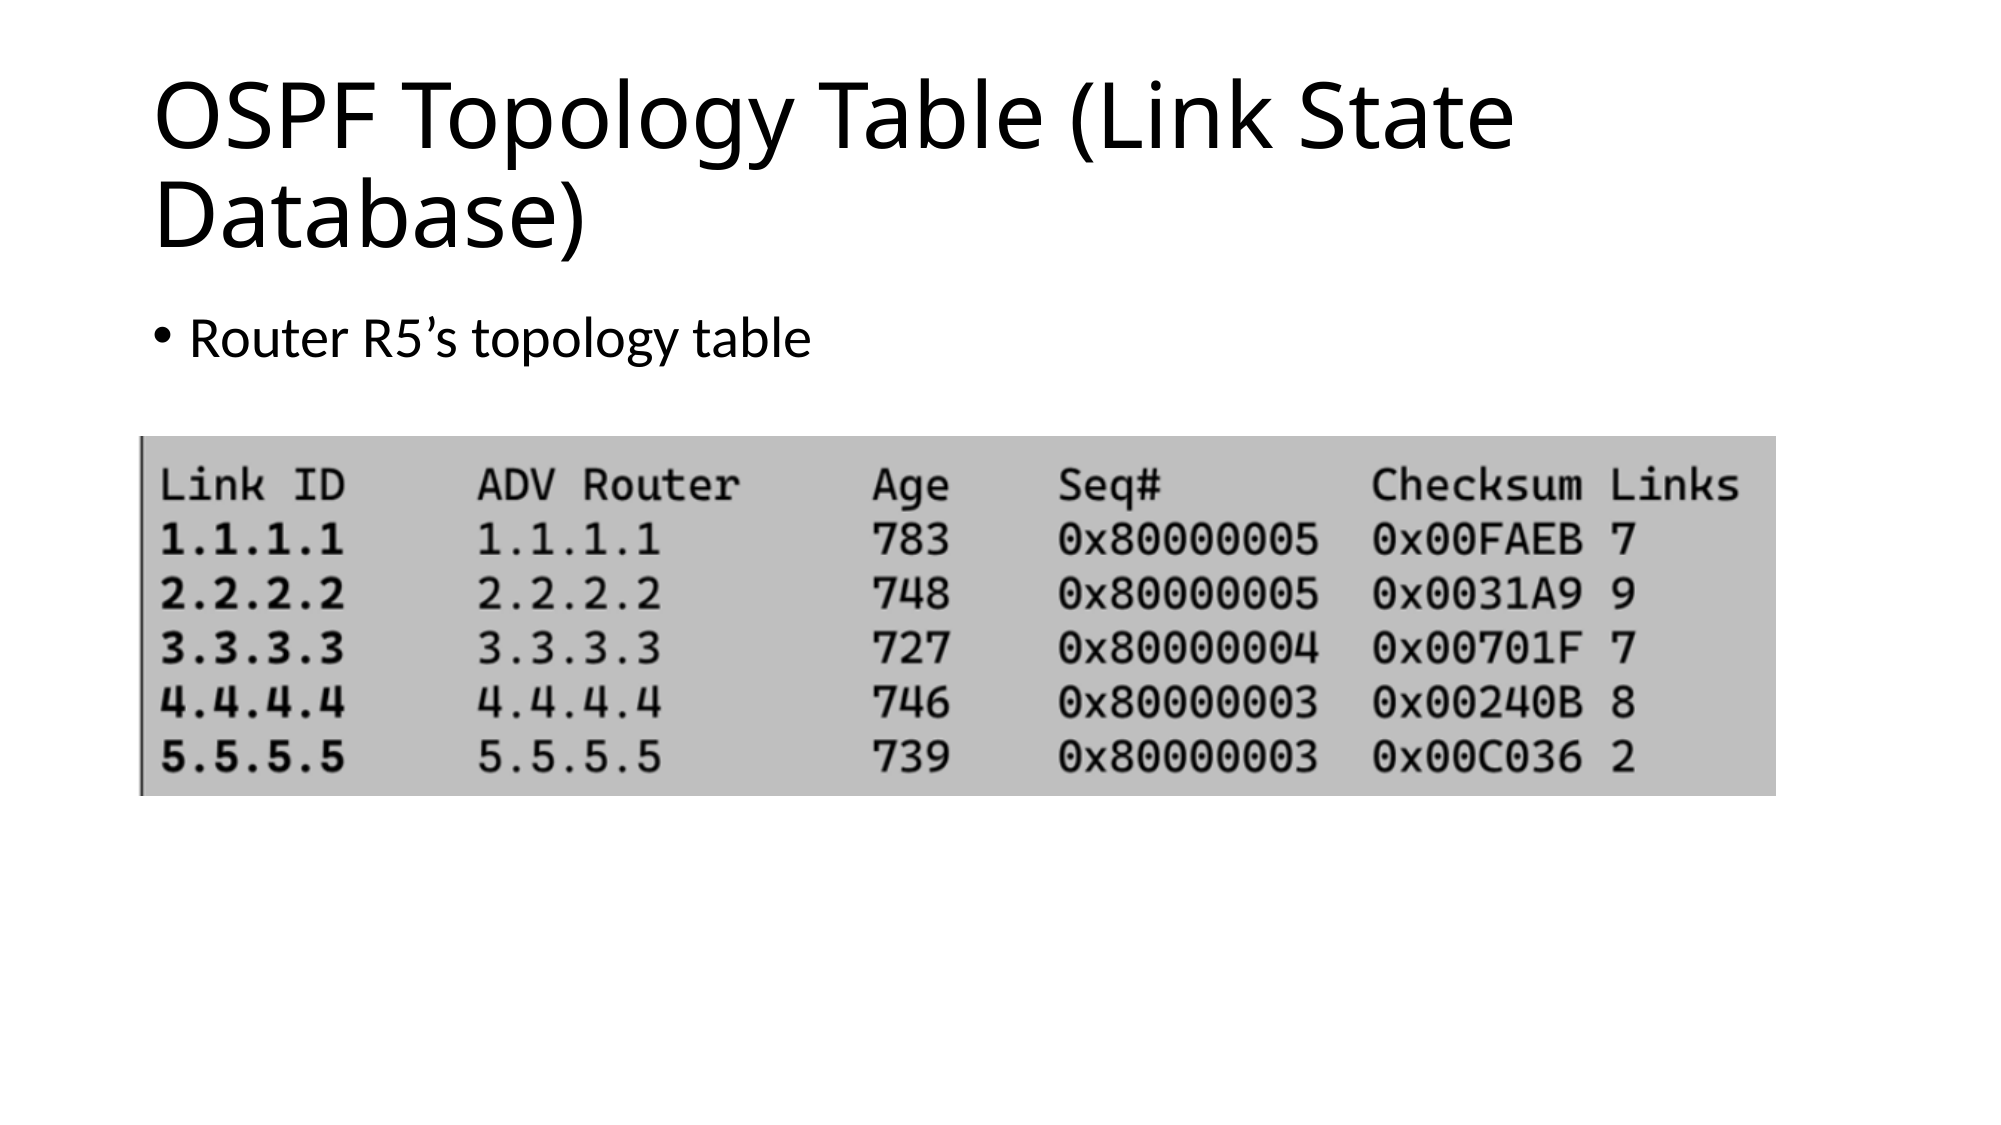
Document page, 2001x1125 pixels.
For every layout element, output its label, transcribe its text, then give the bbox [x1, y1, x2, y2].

picture [137, 436, 1776, 796]
title OSPF Topology Table (Link State Database) [137, 59, 1863, 278]
list Router R5’s topology table [137, 299, 1863, 1014]
